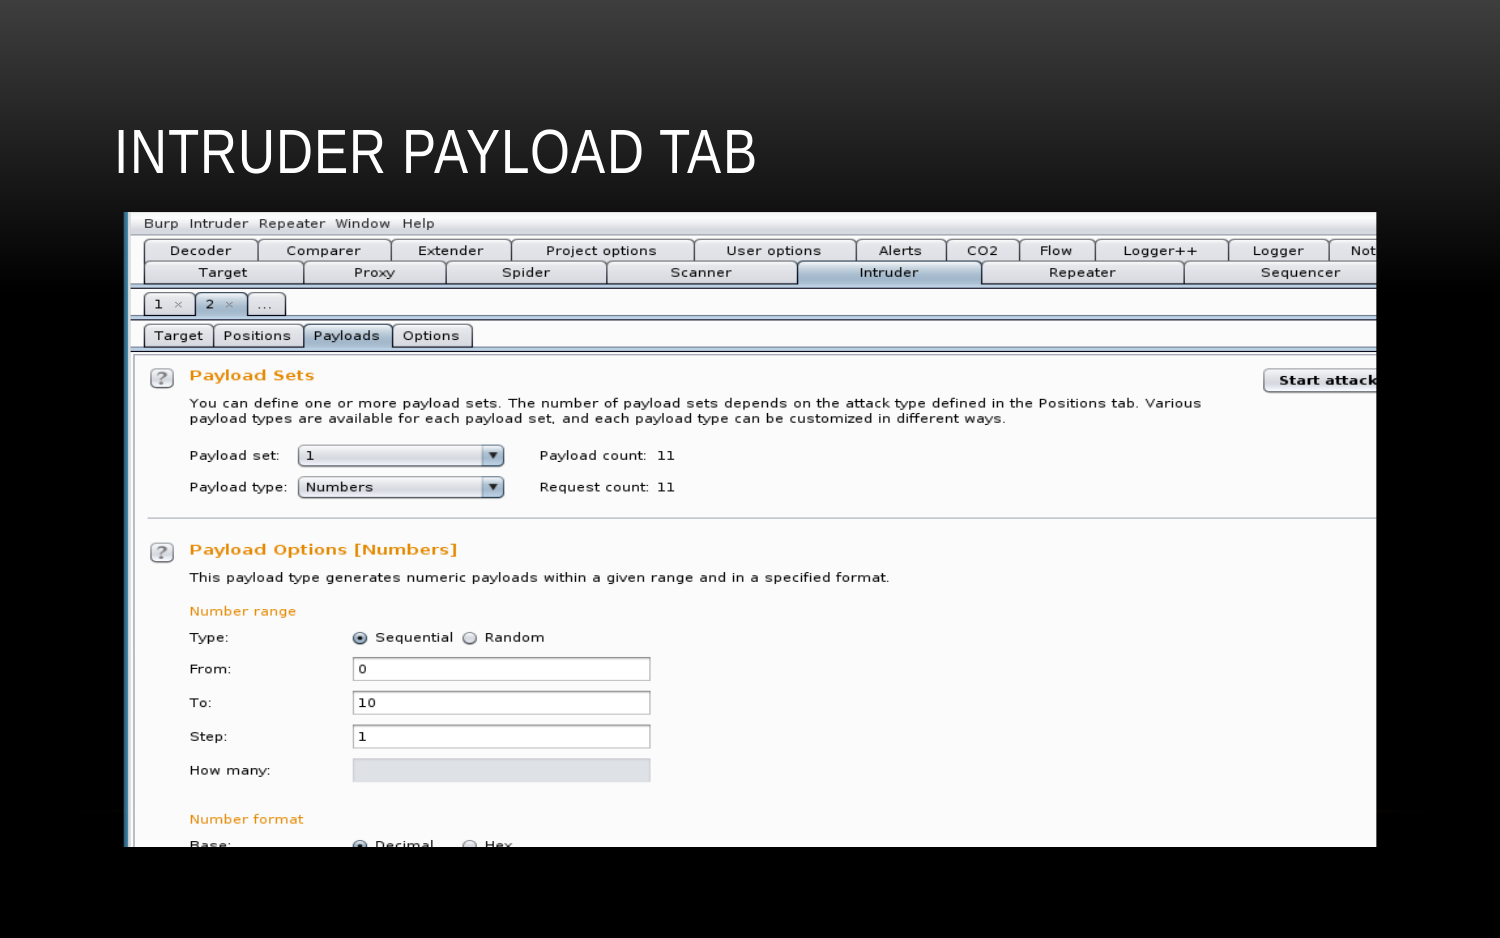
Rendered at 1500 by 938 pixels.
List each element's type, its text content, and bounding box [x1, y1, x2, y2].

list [123, 211, 1377, 847]
title Intruder Payload Tab [99, 37, 1400, 194]
picture [0, 0, 1500, 938]
